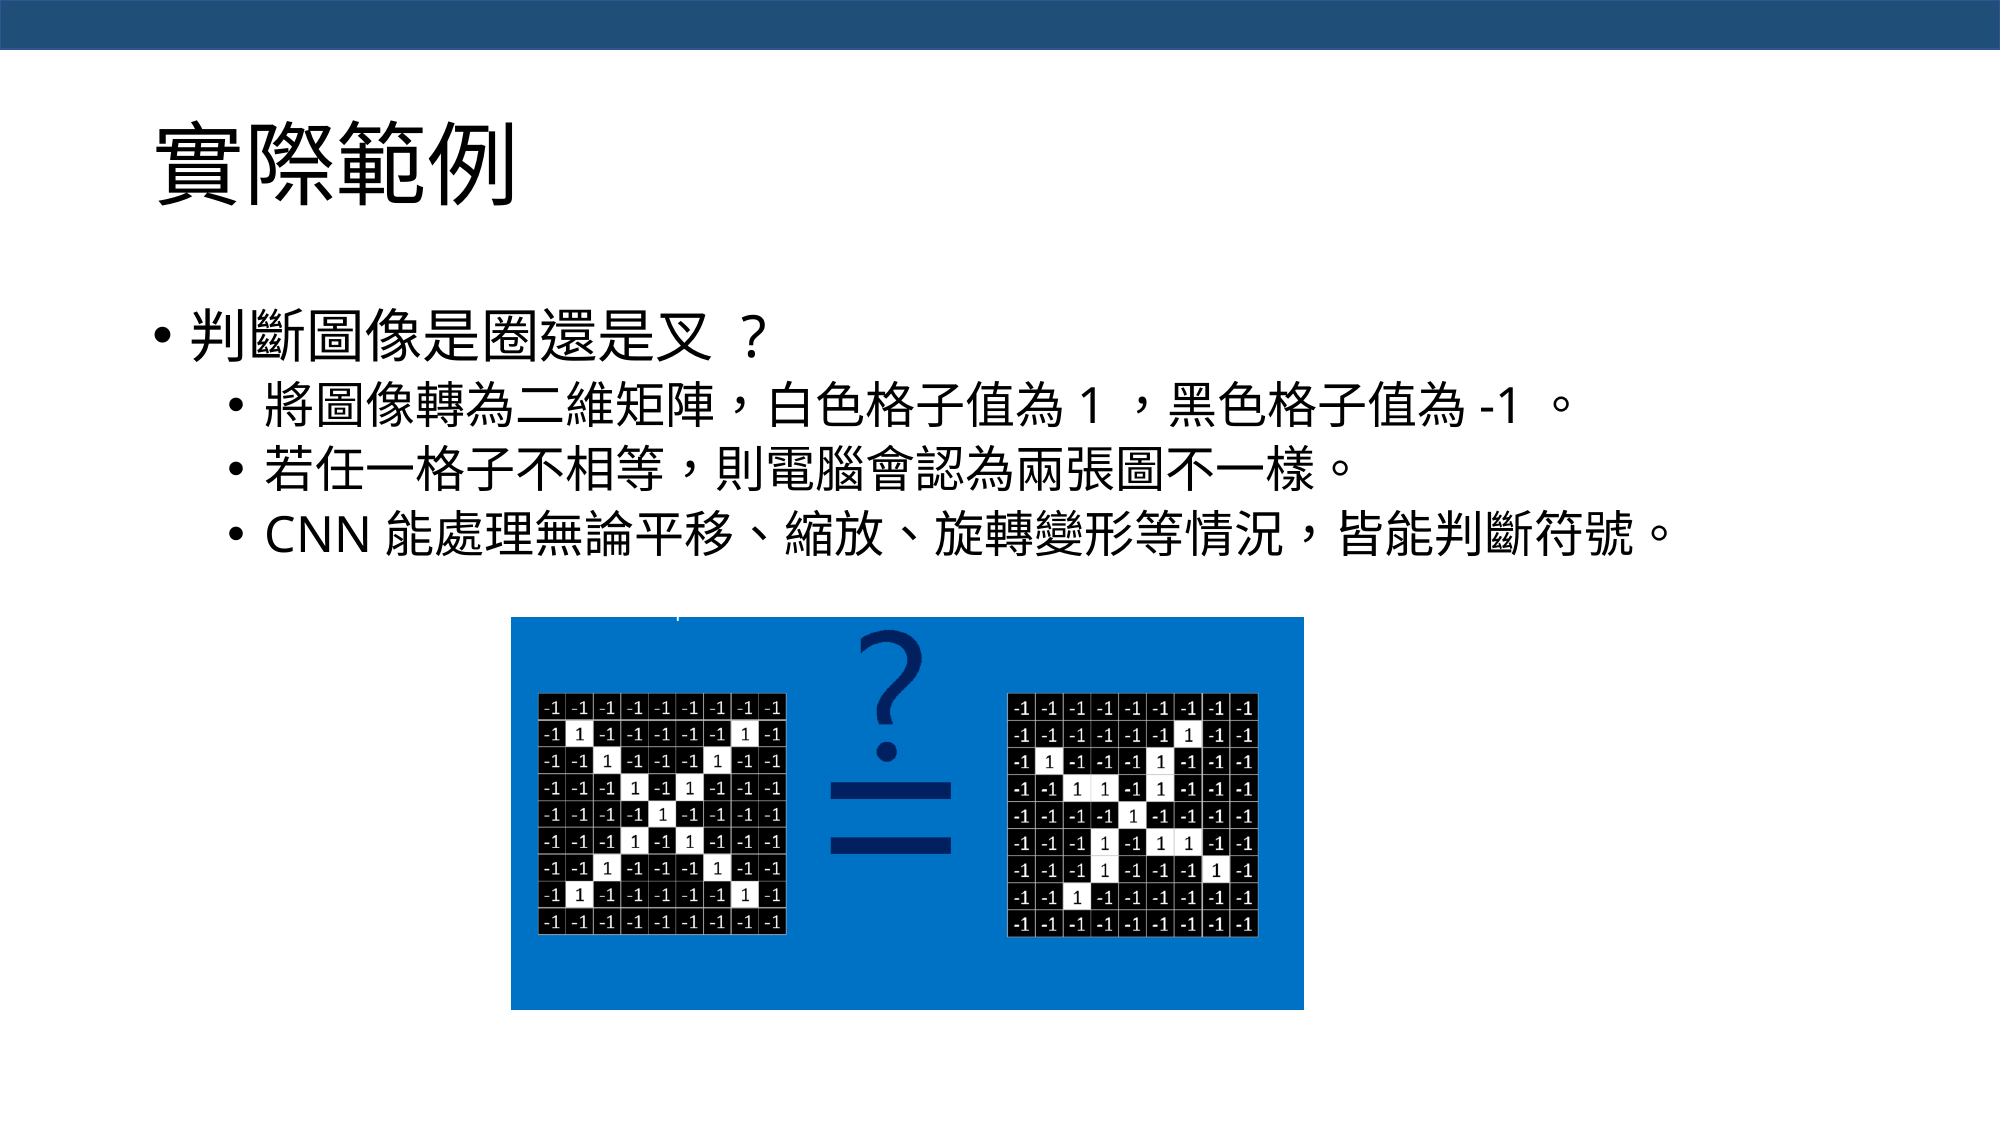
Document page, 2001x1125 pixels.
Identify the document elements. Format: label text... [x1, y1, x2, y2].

picture [511, 617, 1304, 1010]
list 判斷圖像是圈還是叉 ? 將圖像轉為二維矩陣，白色格子值為1，黑色格子值為-1。 若任一格子不相等，則電腦會認為兩張圖不一樣。 CNN能處理無論平移、縮放、旋轉變形等情況，皆能判斷符號。 [137, 299, 1863, 1014]
text_box [0, 0, 2000, 50]
title 實際範例 [137, 59, 1863, 278]
